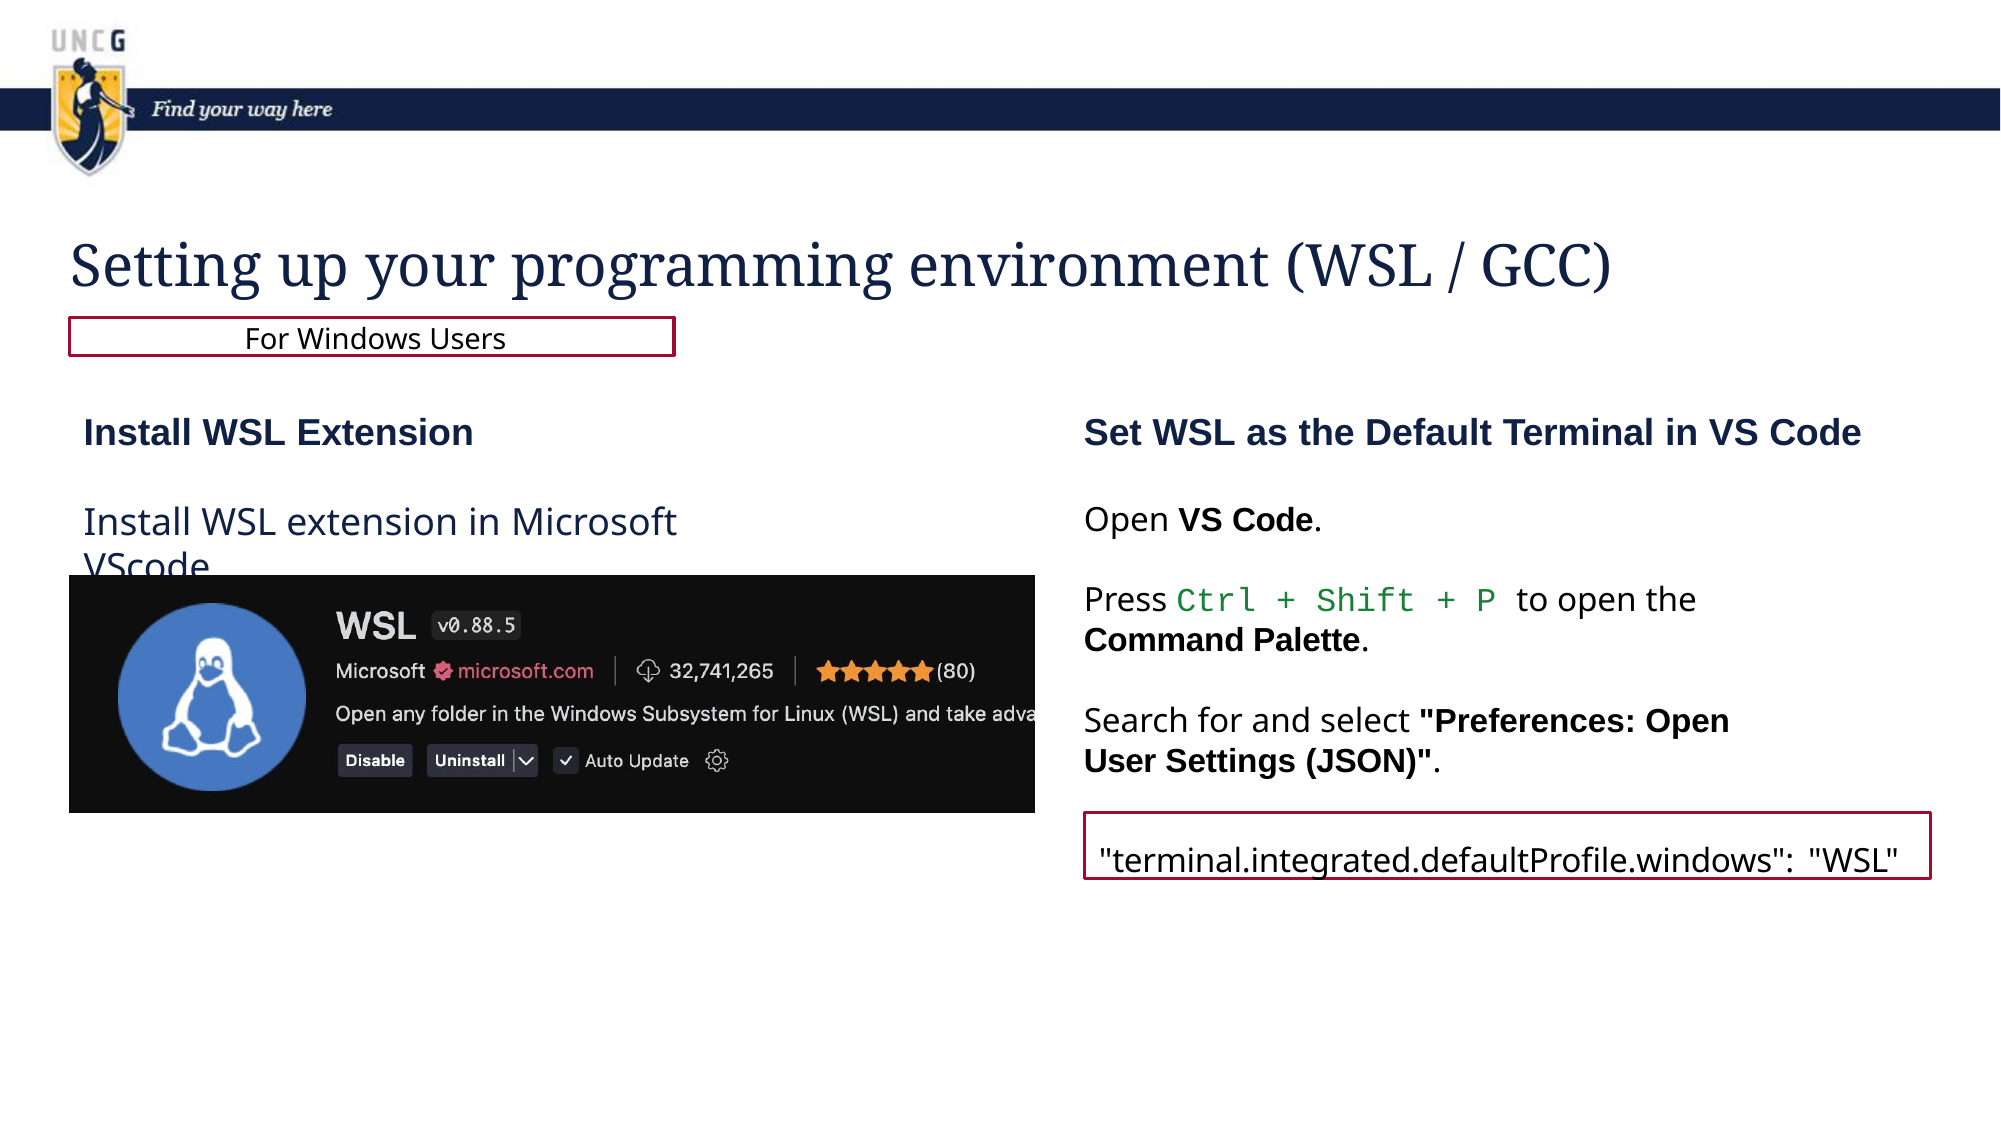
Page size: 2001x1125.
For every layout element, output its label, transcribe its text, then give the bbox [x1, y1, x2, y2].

text_box Install WSL Extension [81, 405, 477, 453]
text_box For Windows Users [69, 317, 674, 356]
text_box Install WSL extension in Microsoft VScode [81, 495, 789, 573]
text_box Open VS Code. [1081, 495, 1323, 538]
title Setting up your programming environment (WSL / GCC) [55, 192, 1885, 308]
text_box Press Ctrl + Shift + P to open the Command Palette. Search for and select "Preferences: Open User Settings (JSON)". [1081, 575, 1849, 780]
text_box "terminal.integrated.defaultProfile.windows": "WSL" [1084, 812, 1931, 879]
text_box Set WSL as the Default Terminal in VS Code [1081, 405, 1866, 453]
picture [0, 0, 2001, 1125]
